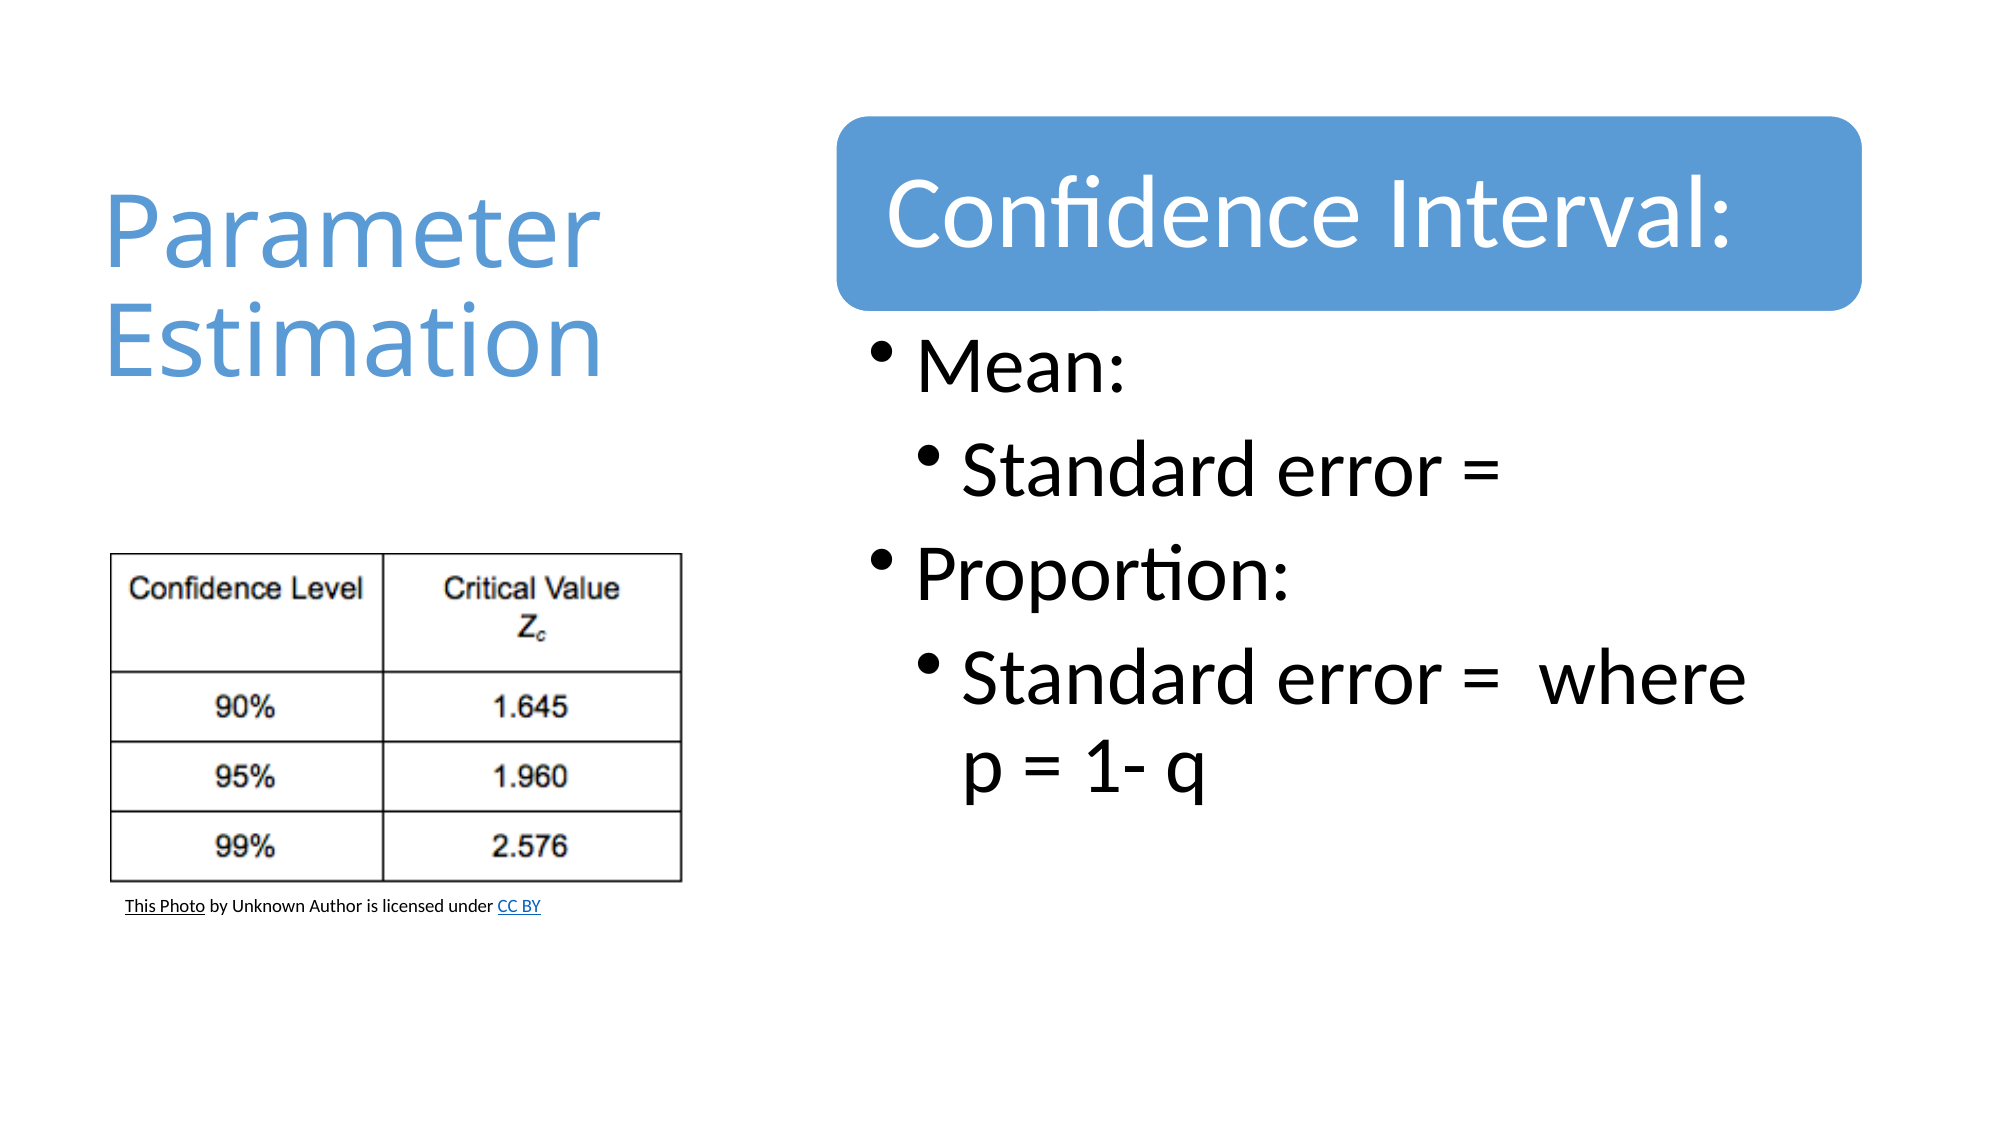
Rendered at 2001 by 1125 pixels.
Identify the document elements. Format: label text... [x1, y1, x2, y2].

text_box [110, 553, 687, 925]
title Parameter Estimation [86, 101, 711, 477]
